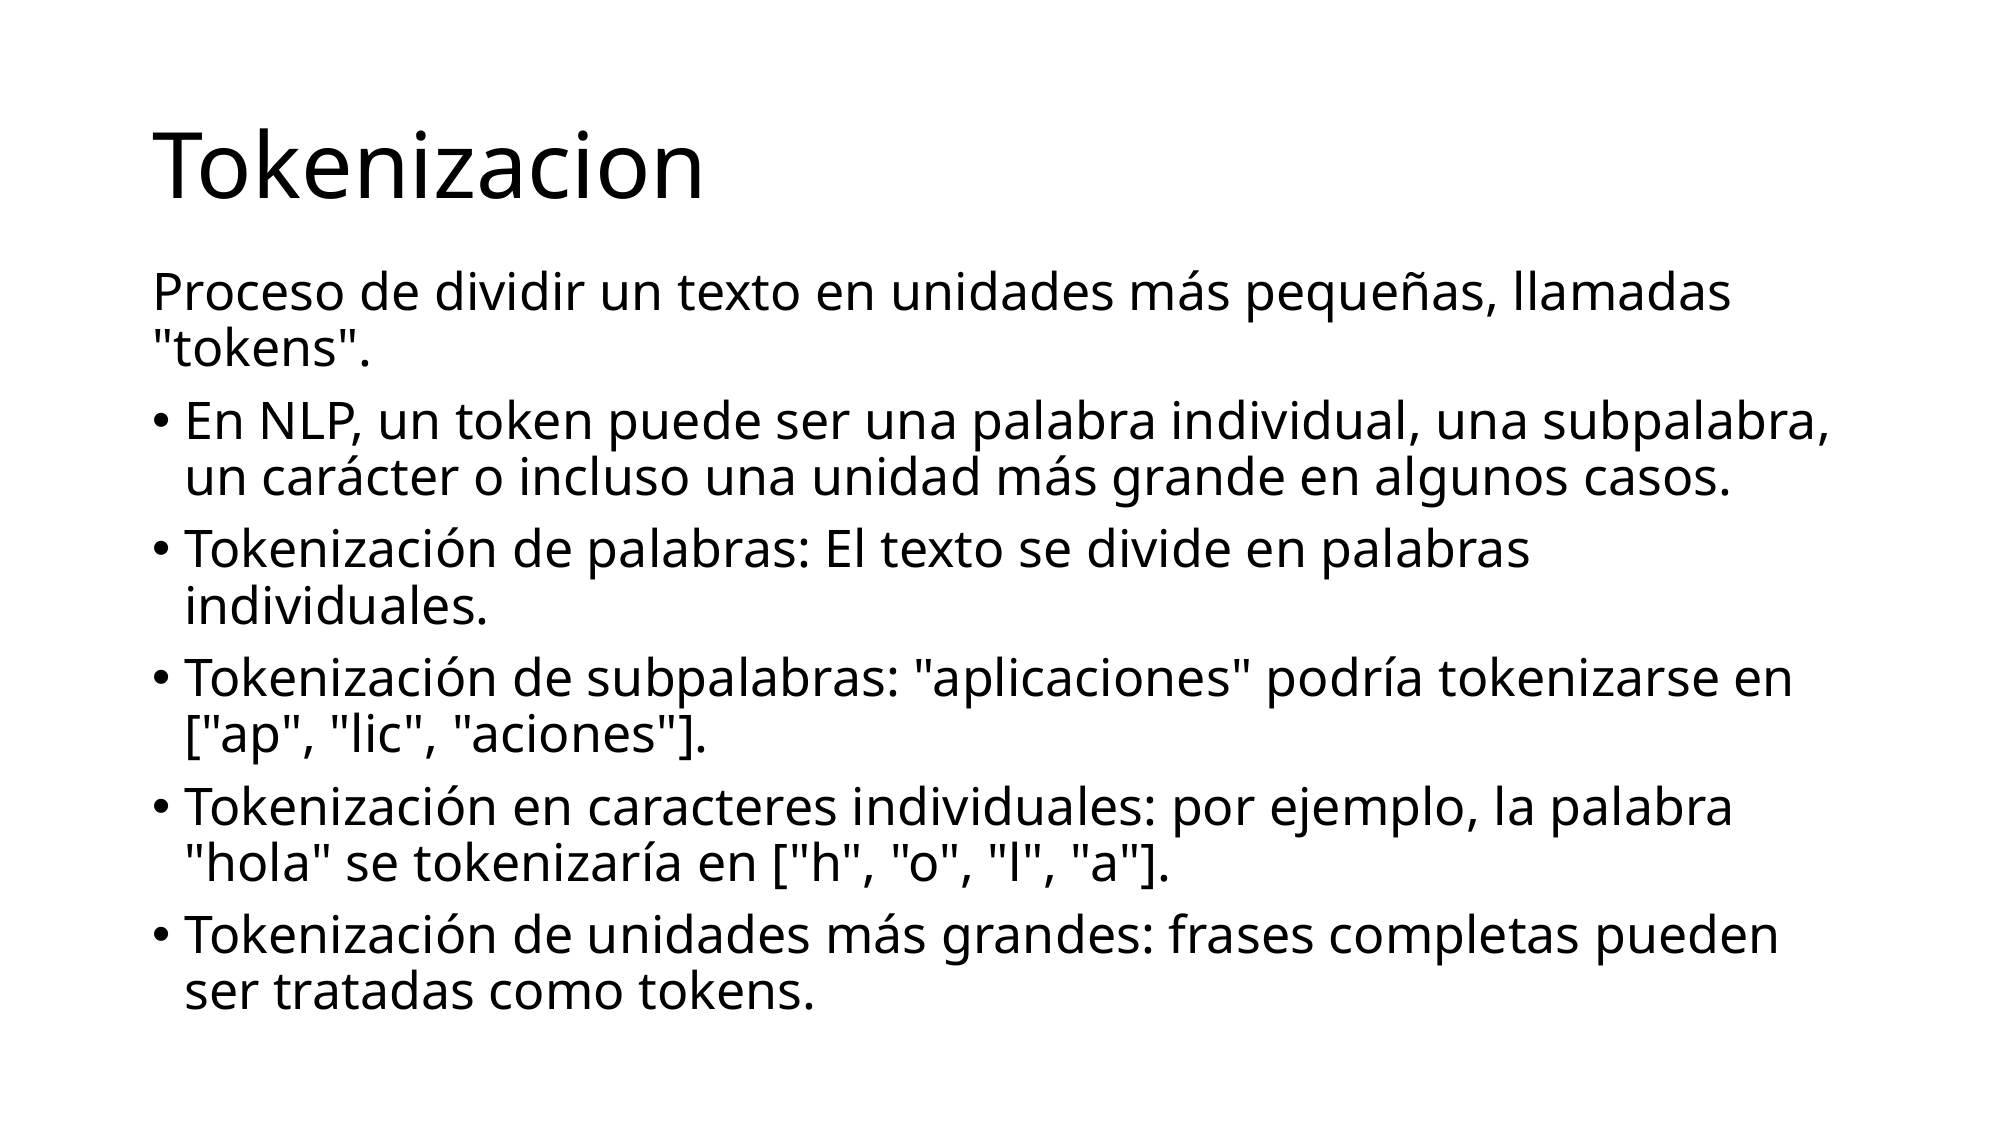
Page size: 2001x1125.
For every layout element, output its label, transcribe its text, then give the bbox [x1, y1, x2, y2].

list Proceso de dividir un texto en unidades más pequeñas, llamadas "tokens". En NLP, un token puede ser una palabra individual, una subpalabra, un carácter o incluso una unidad más grande en algunos casos. Tokenización de palabras: El texto se divide en palabras individuales. Tokenización de subpalabras: "aplicaciones" podría tokenizarse en ["ap", "lic", "aciones"]. Tokenización en caracteres individuales: por ejemplo, la palabra "hola" se tokenizaría en ["h", "o", "l", "a"]. Tokenización de unidades más grandes: frases completas pueden ser tratadas como tokens. [137, 258, 1863, 1073]
title Tokenizacion [137, 59, 1863, 258]
